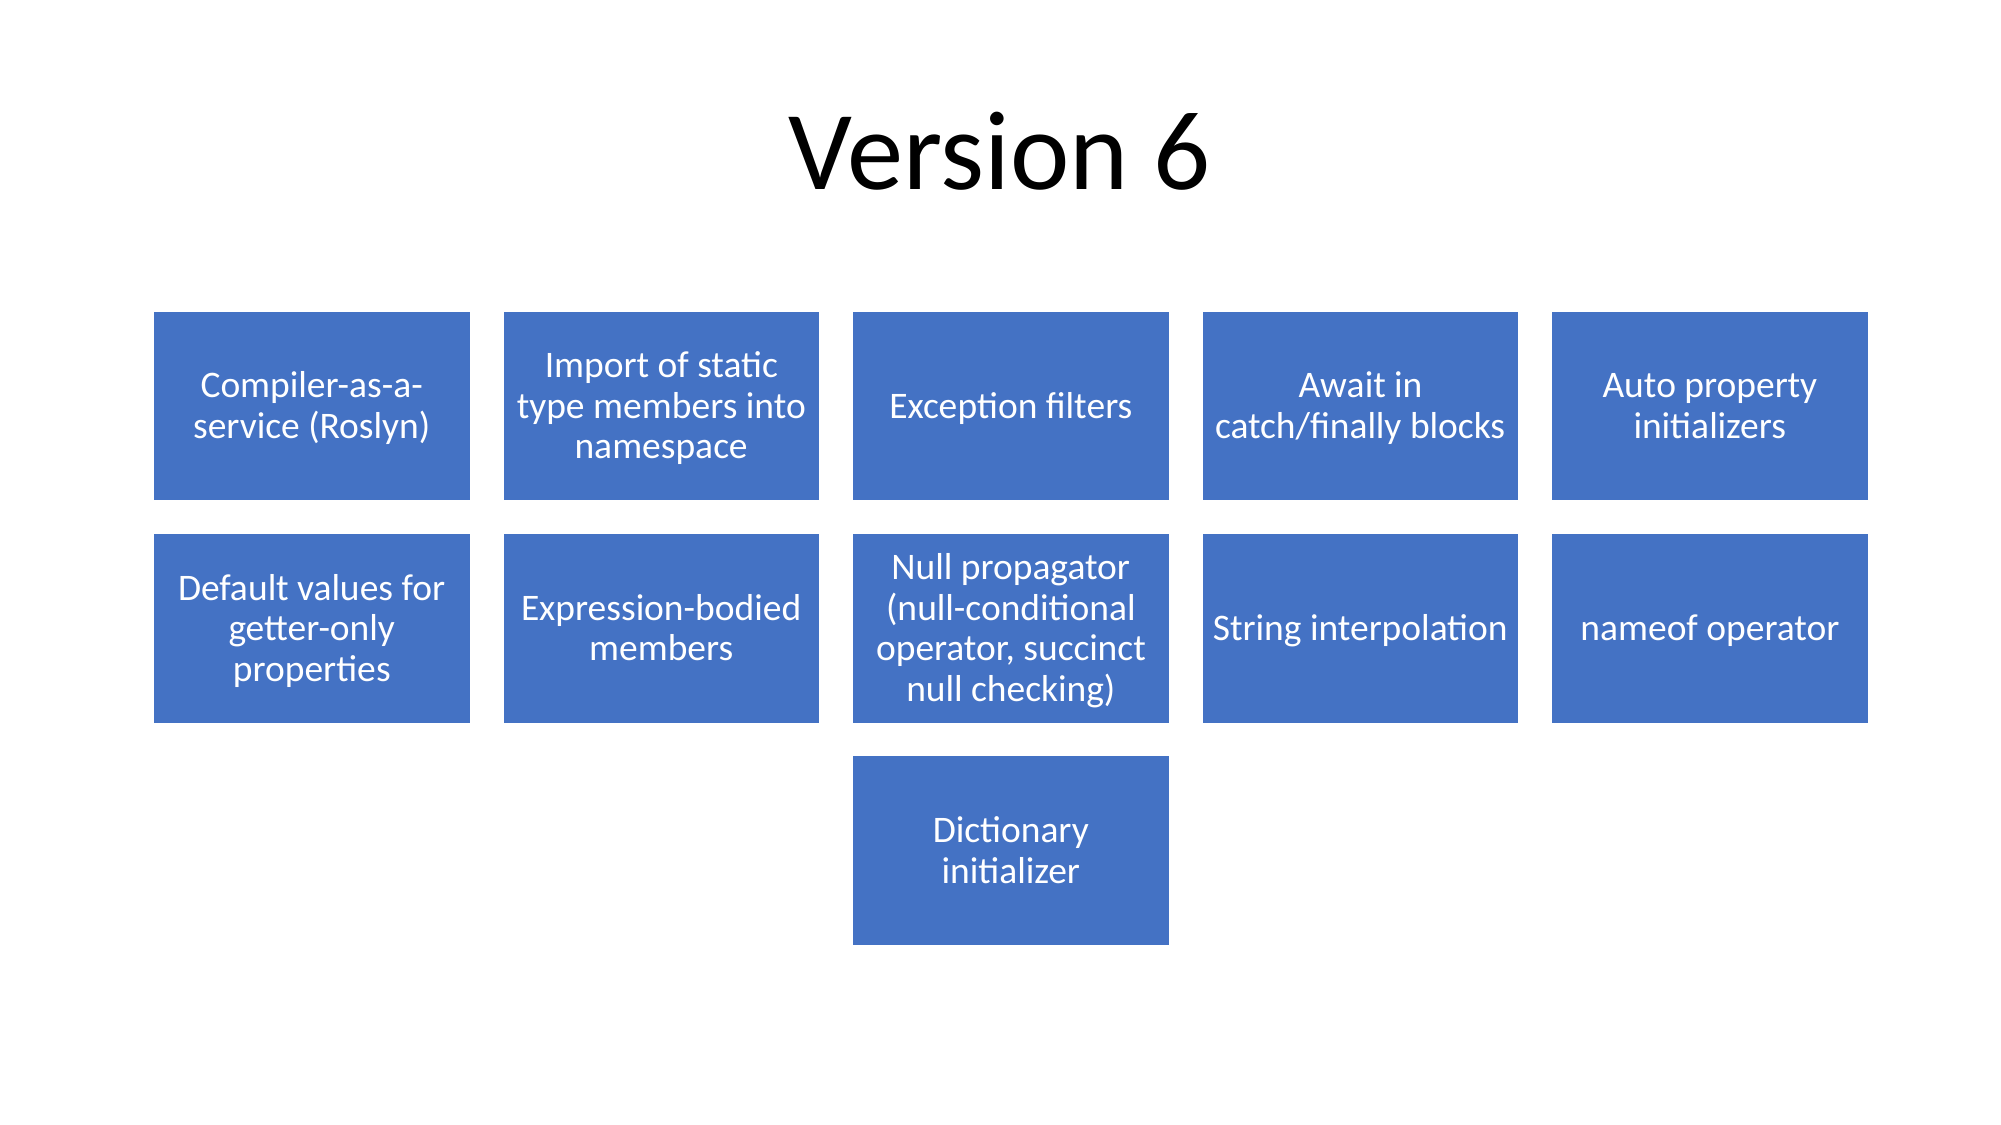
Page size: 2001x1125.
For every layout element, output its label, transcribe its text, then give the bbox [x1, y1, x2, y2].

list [70, 310, 1952, 947]
text_box Version 6 [774, 70, 1226, 220]
